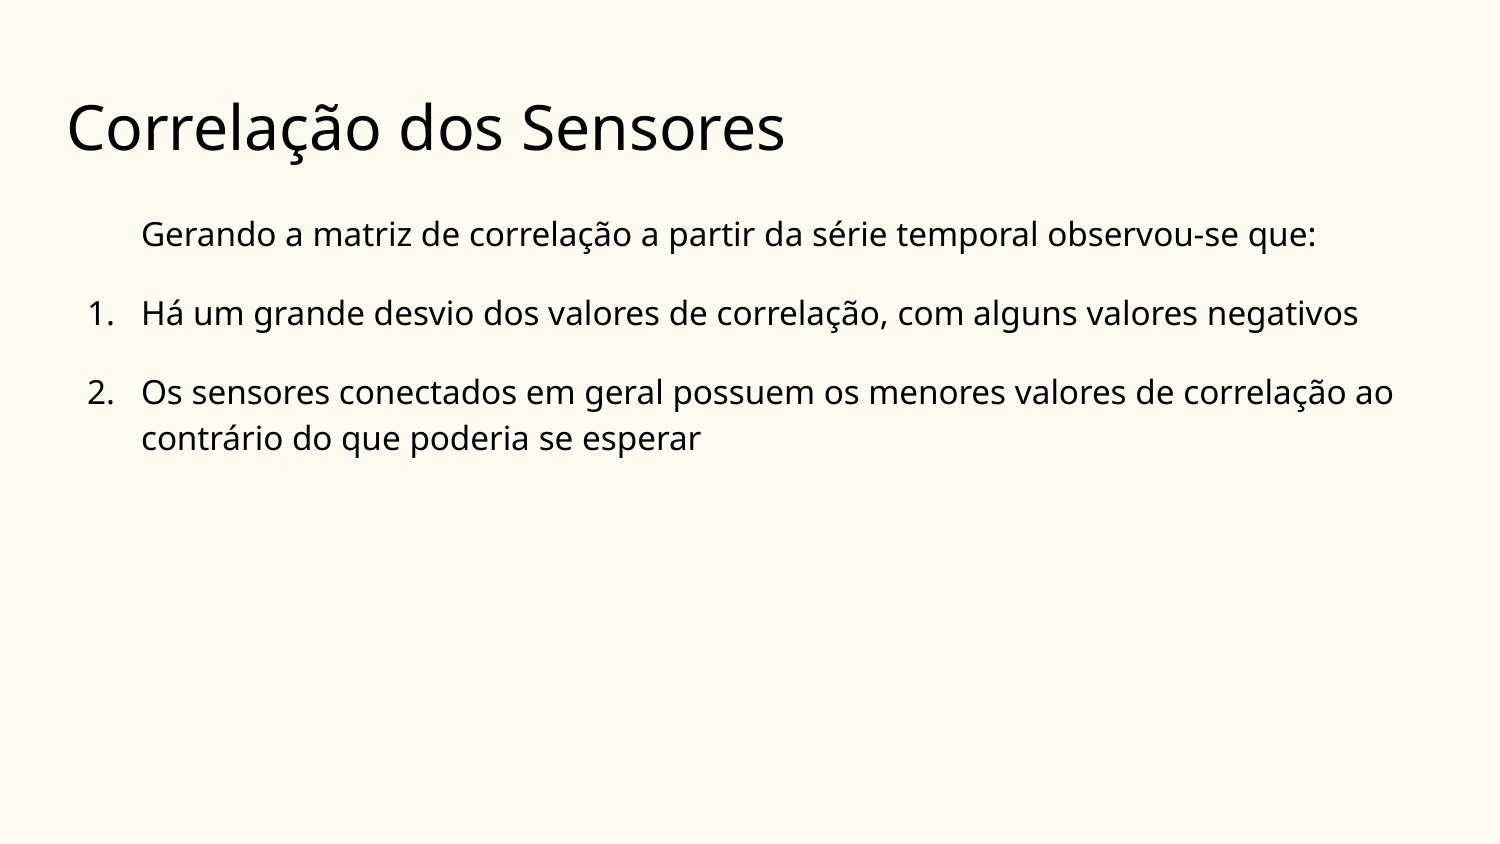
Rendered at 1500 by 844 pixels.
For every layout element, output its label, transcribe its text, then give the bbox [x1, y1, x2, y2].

list Gerando a matriz de correlação a partir da série temporal observou-se que: Há um grande desvio dos valores de correlação, com alguns valores negativos Os sensores conectados em geral possuem os menores valores de correlação ao contrário do que poderia se esperar [51, 192, 1449, 750]
title Correlação dos Sensores [51, 72, 1449, 174]
